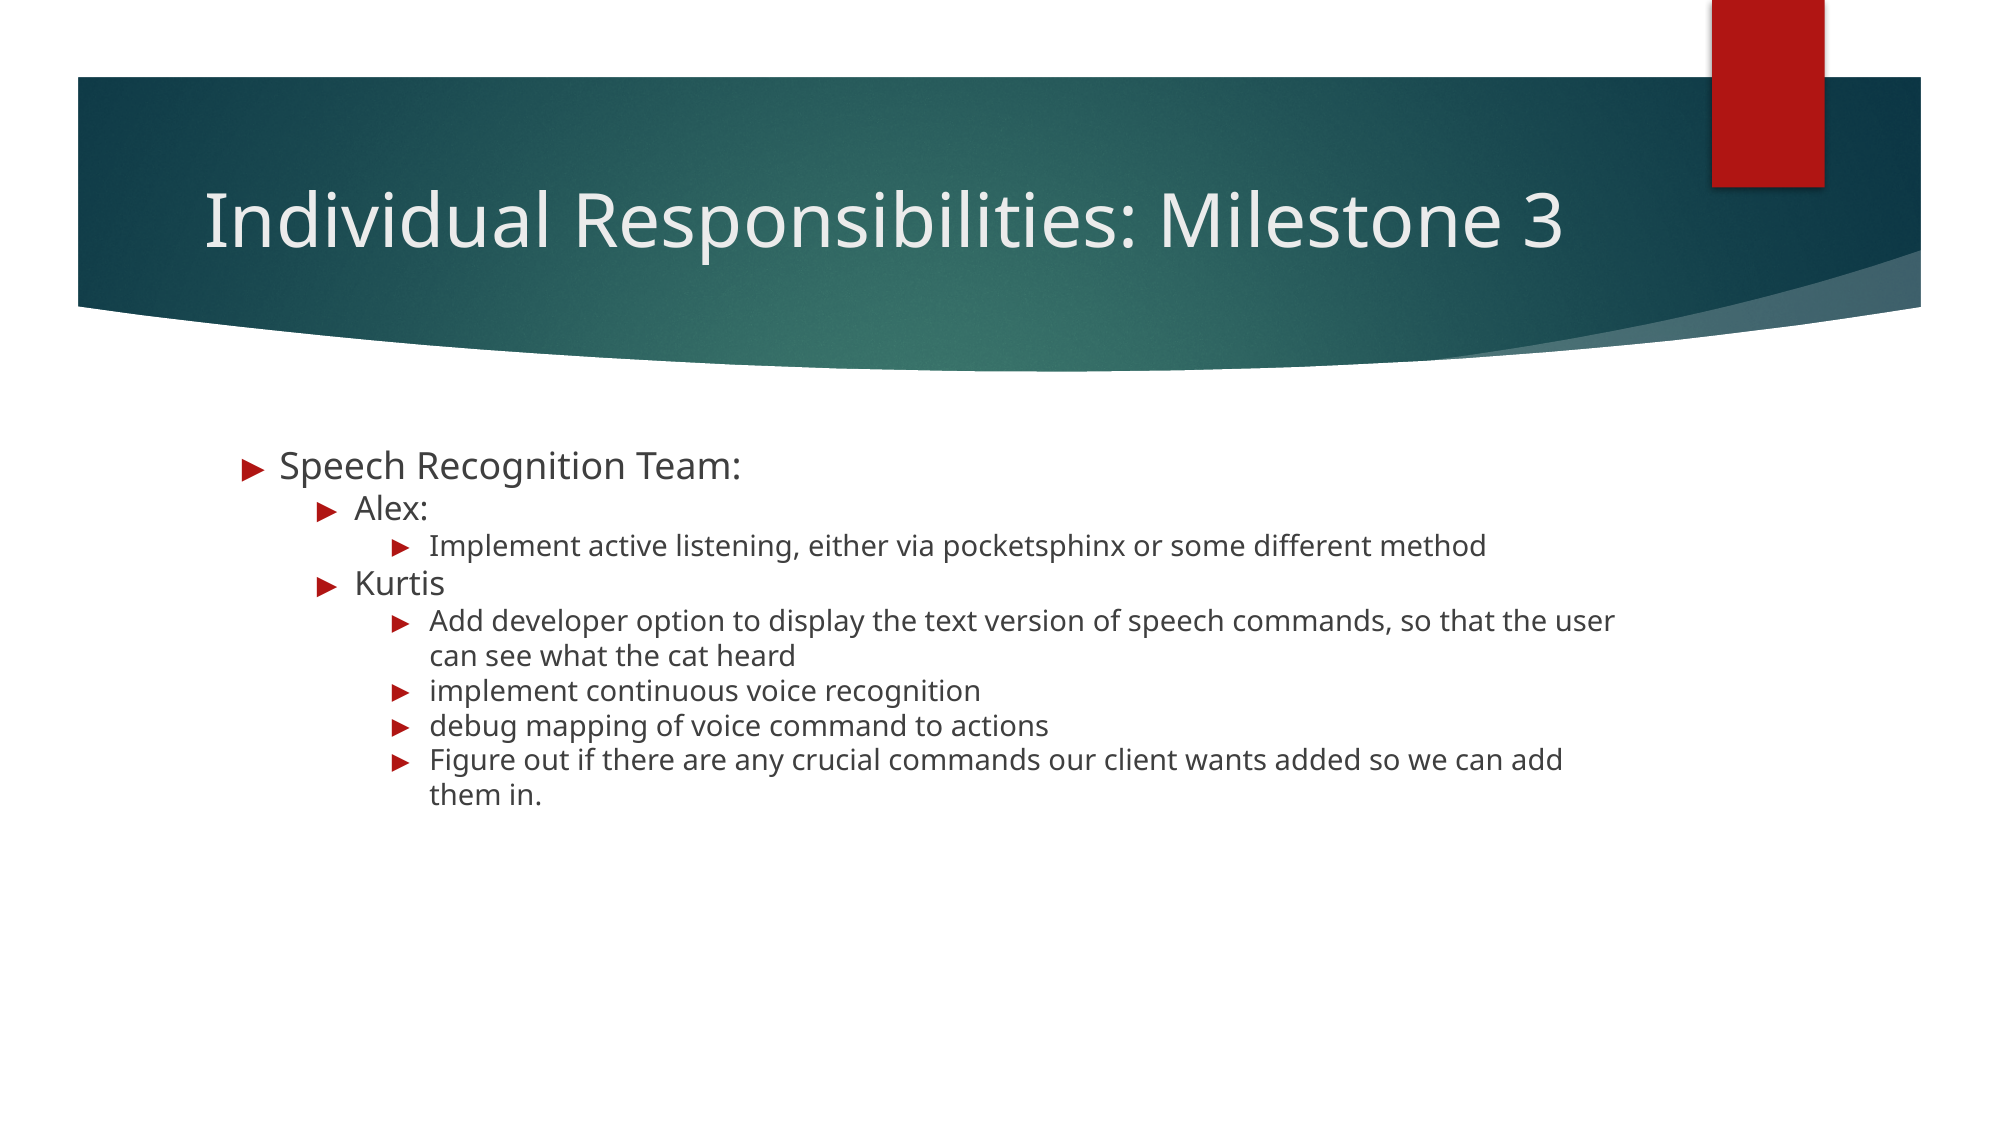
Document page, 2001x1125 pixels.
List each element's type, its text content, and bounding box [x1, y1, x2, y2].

title Individual Responsibilities: Milestone 3 [189, 159, 1638, 276]
picture [79, 78, 1920, 371]
list Speech Recognition Team: Alex: Implement active listening, either via pocketsphinx or some different method Kurtis Add developer option to display the text version of speech commands, so that the user can see what the cat heard implement continuous voice recognition debug mapping of voice command to actions Figure out if there are any crucial commands our client wants added so we can add them in. [189, 427, 1638, 988]
